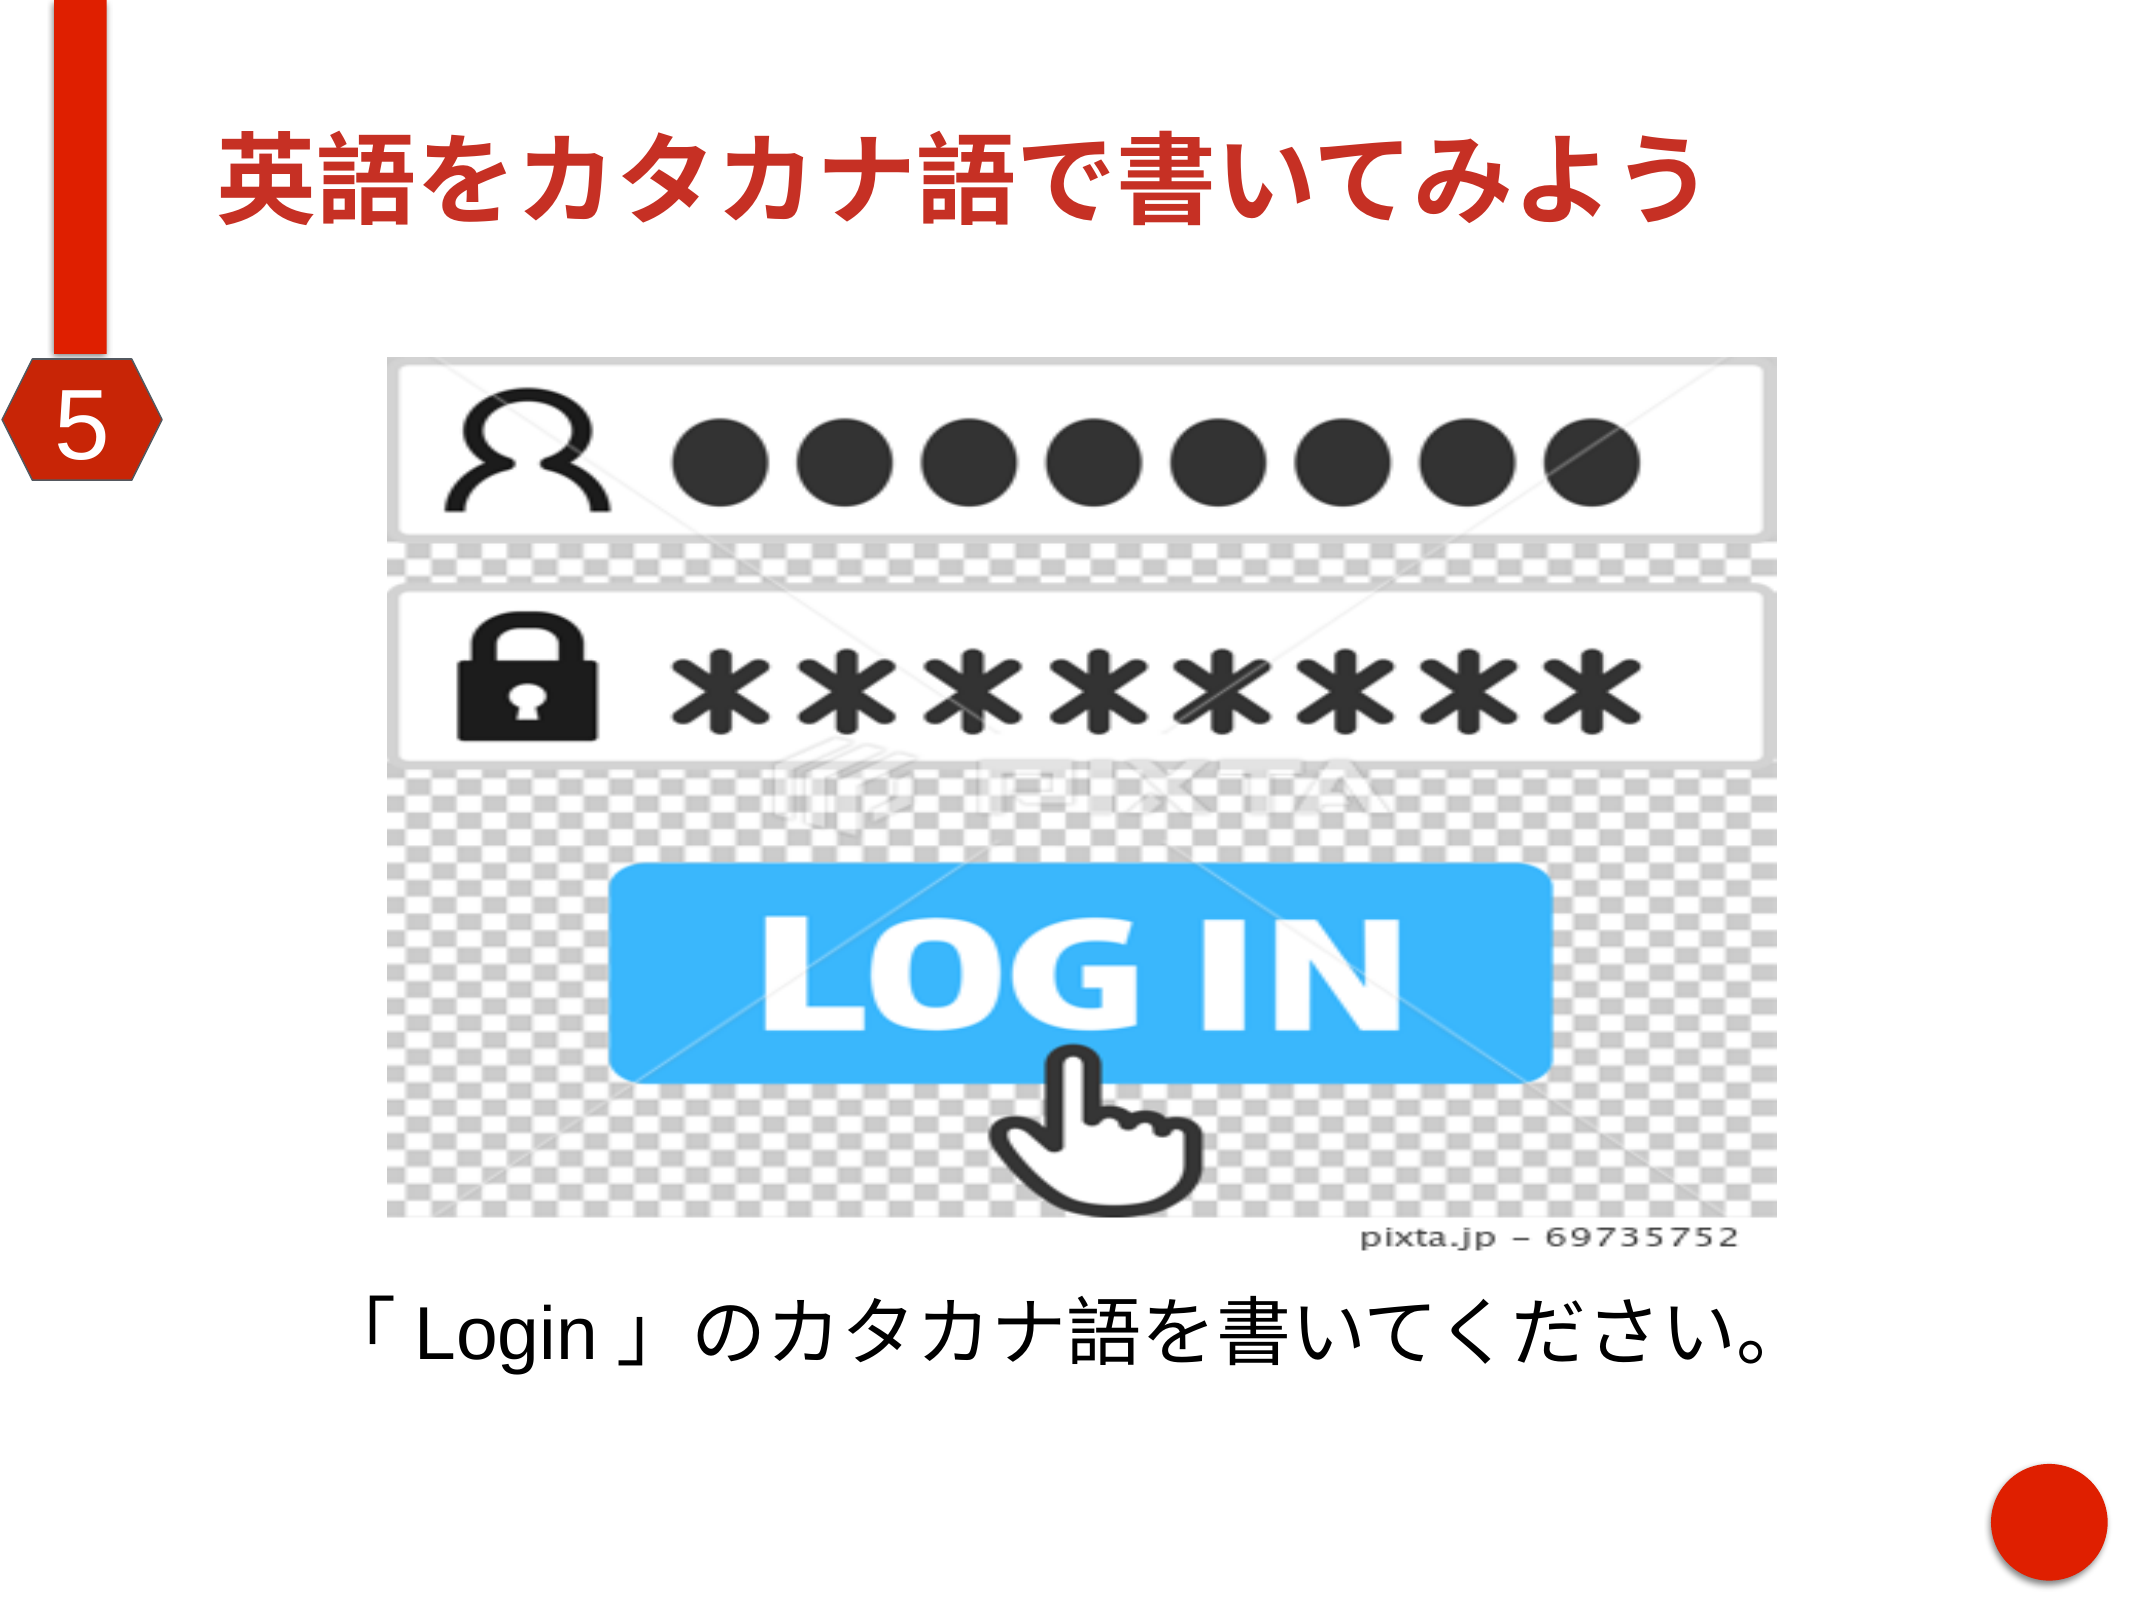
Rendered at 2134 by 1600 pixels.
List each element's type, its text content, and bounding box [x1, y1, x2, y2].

picture [387, 357, 1777, 1255]
title 英語をカタカナ語で書いてみよう [208, 11, 1927, 343]
text_box 5 [2, 358, 163, 481]
text_box 「Login」のカタカナ語を書いてください。 [269, 1269, 1864, 1390]
